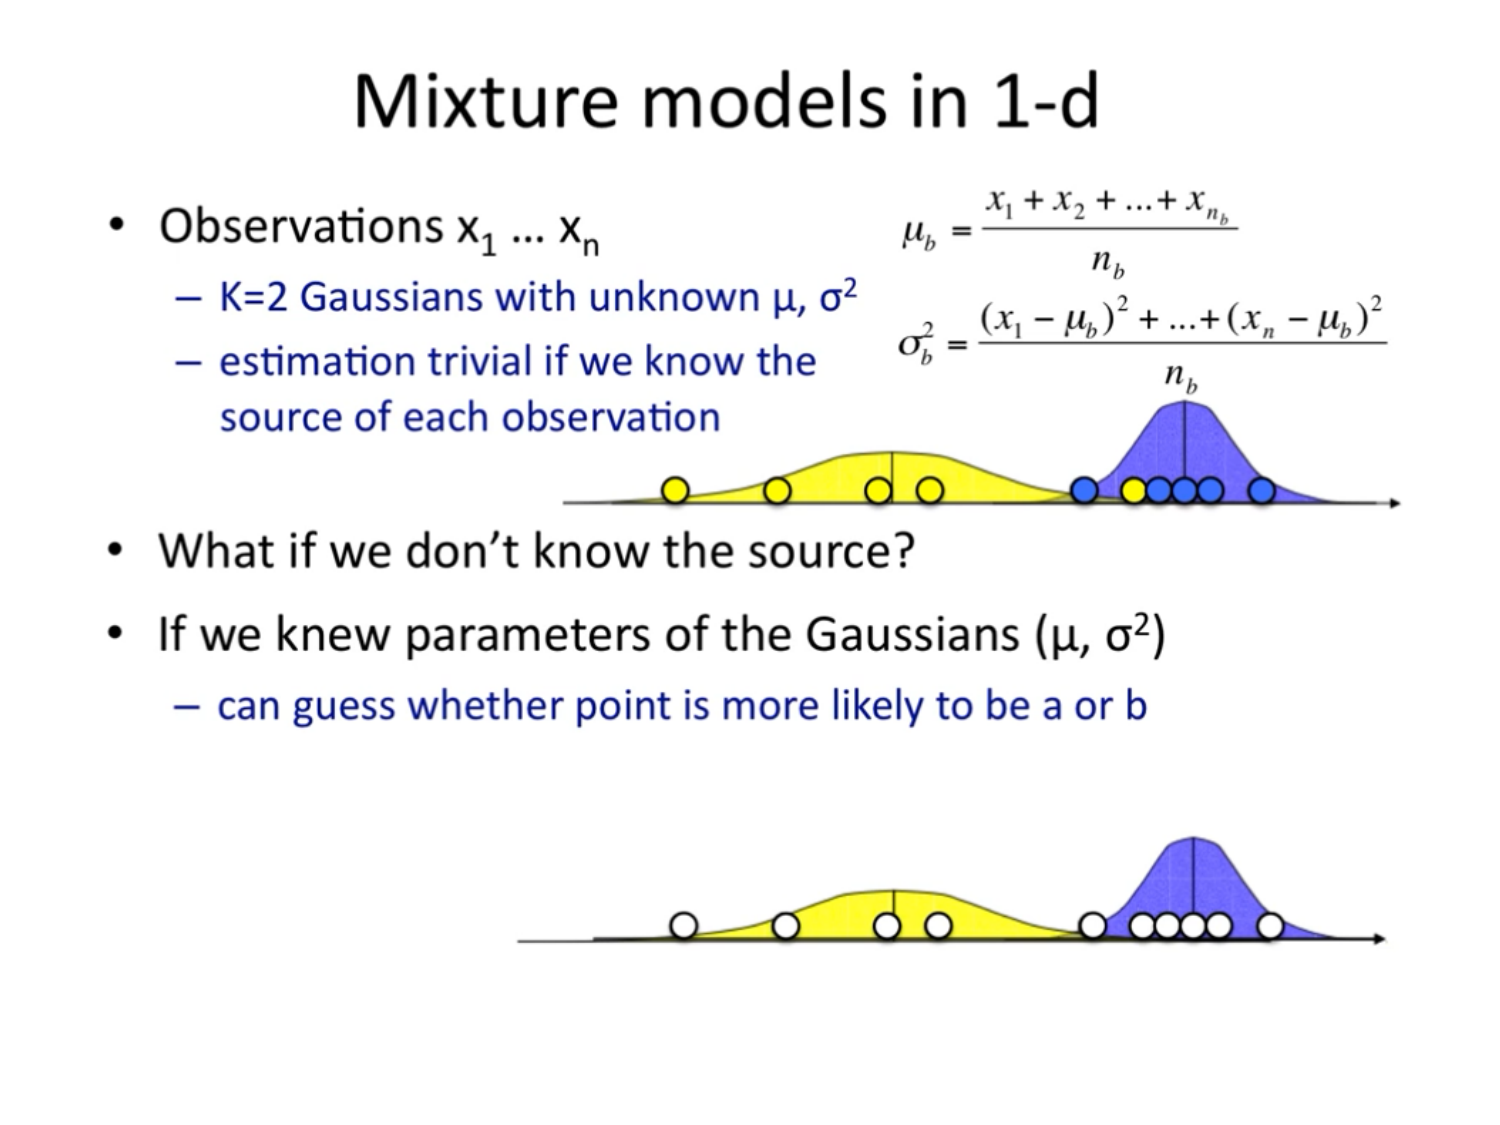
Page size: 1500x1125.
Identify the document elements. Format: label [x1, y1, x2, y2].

picture [76, 30, 1411, 953]
